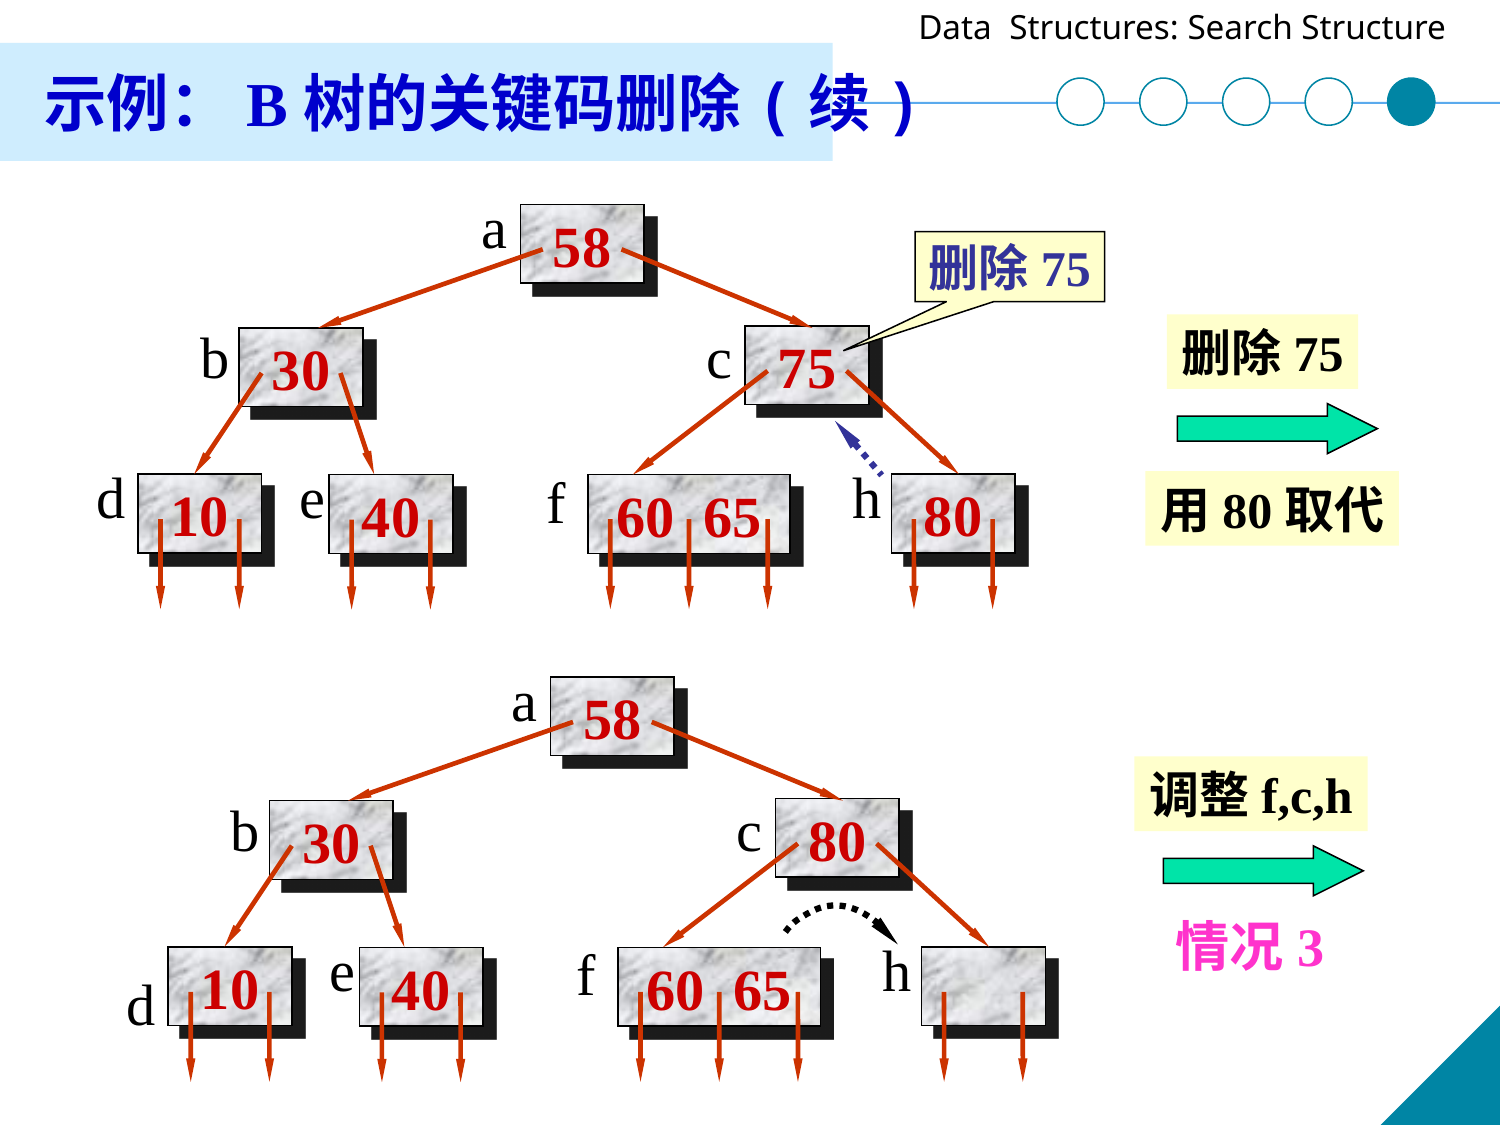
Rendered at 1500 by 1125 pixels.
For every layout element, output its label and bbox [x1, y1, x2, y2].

text_box [1156, 314, 1388, 547]
text_box [1387, 78, 1435, 126]
text_box [1139, 756, 1364, 896]
text_box [1139, 78, 1187, 126]
text_box [29, 54, 940, 150]
text_box [1056, 78, 1105, 126]
text_box [81, 182, 1105, 610]
text_box [111, 655, 1046, 1083]
text_box [1222, 78, 1270, 126]
text_box [1305, 78, 1353, 126]
text_box [1160, 904, 1340, 985]
